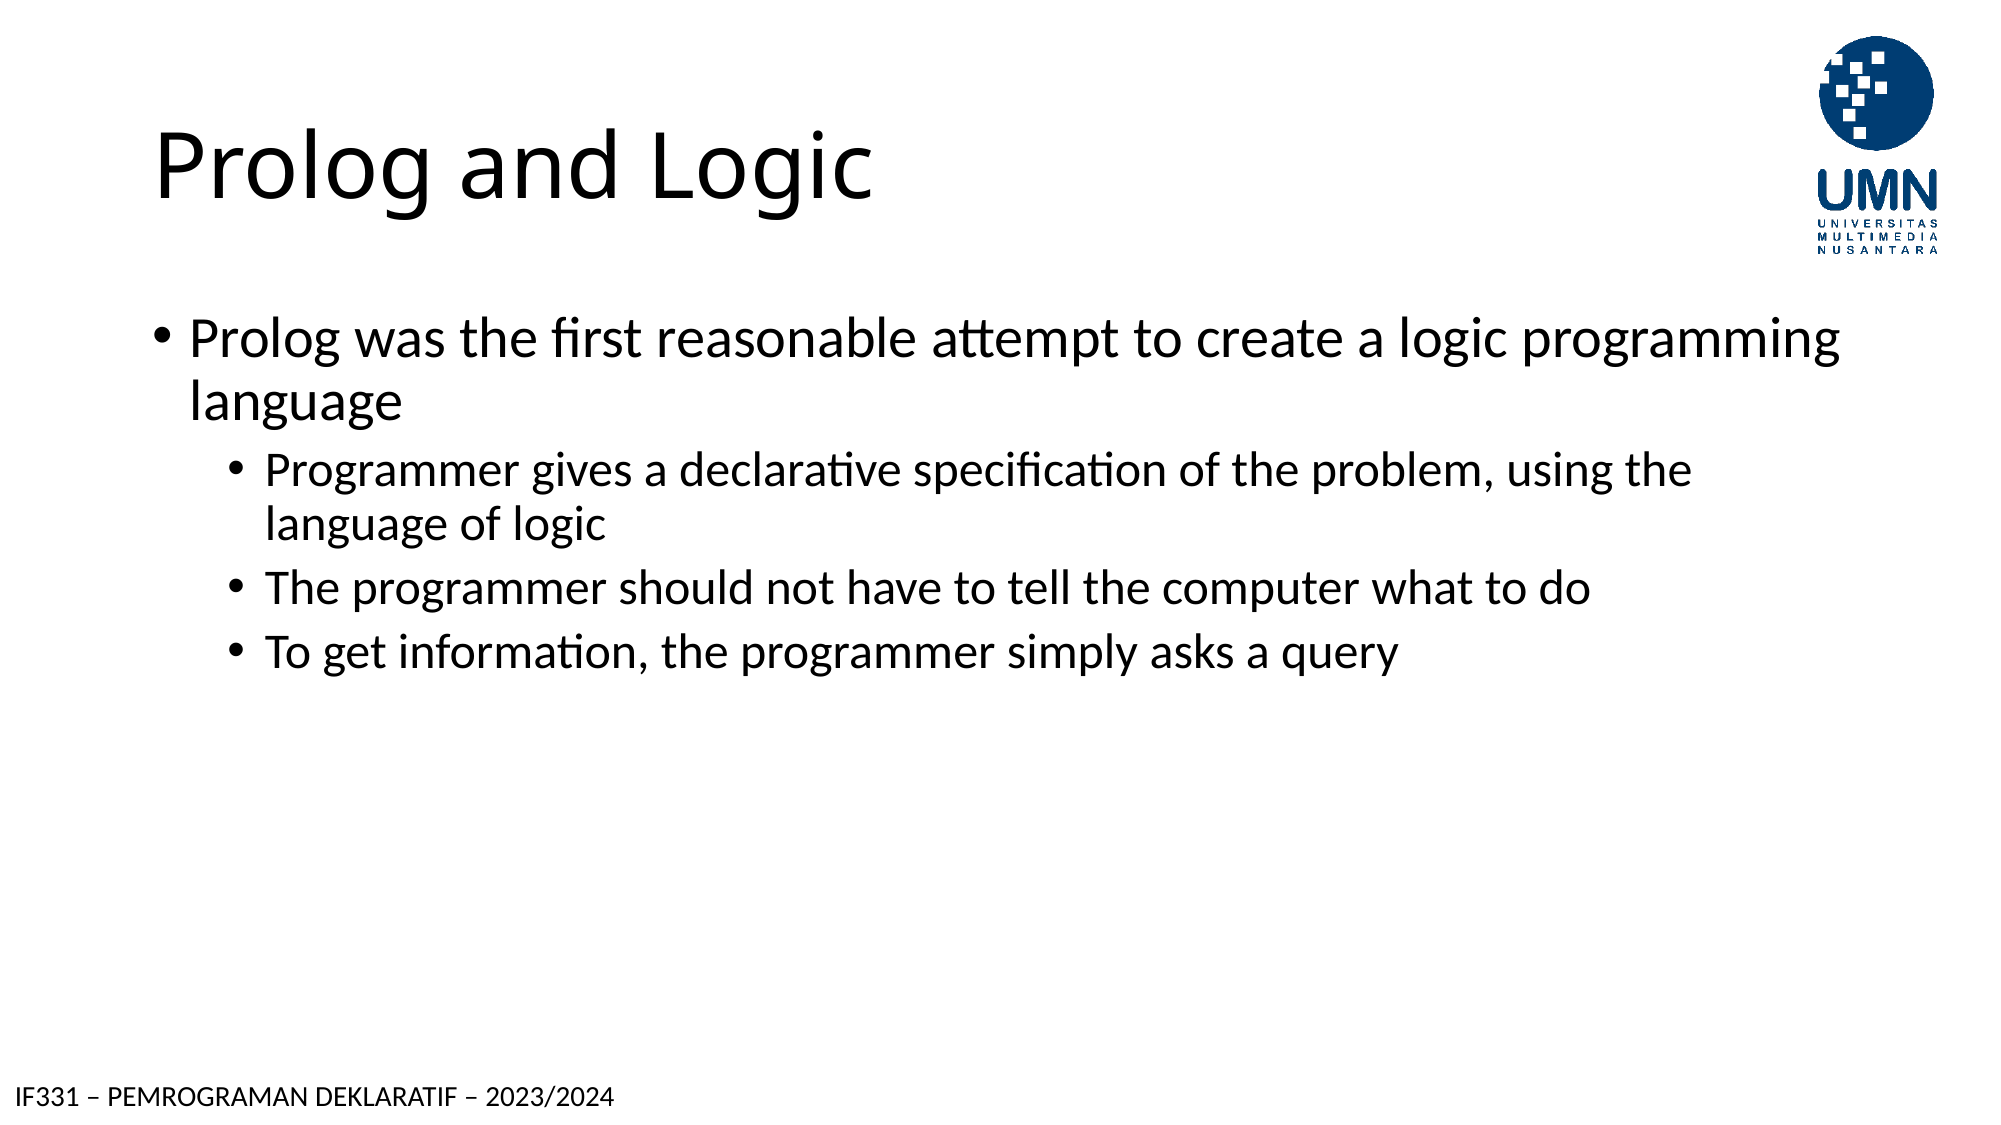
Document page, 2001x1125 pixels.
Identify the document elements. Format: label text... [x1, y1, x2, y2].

list Prolog was the first reasonable attempt to create a logic programming language Programmer gives a declarative specification of the problem, using the language of logic The programmer should not have to tell the computer what to do To get information, the programmer simply asks a query [137, 299, 1863, 1014]
text_box IF331 – PEMROGRAMAN DEKLARATIF – 2023/2024 [0, 1069, 2000, 1120]
title Prolog and Logic [137, 59, 1863, 278]
picture [1818, 36, 1937, 254]
